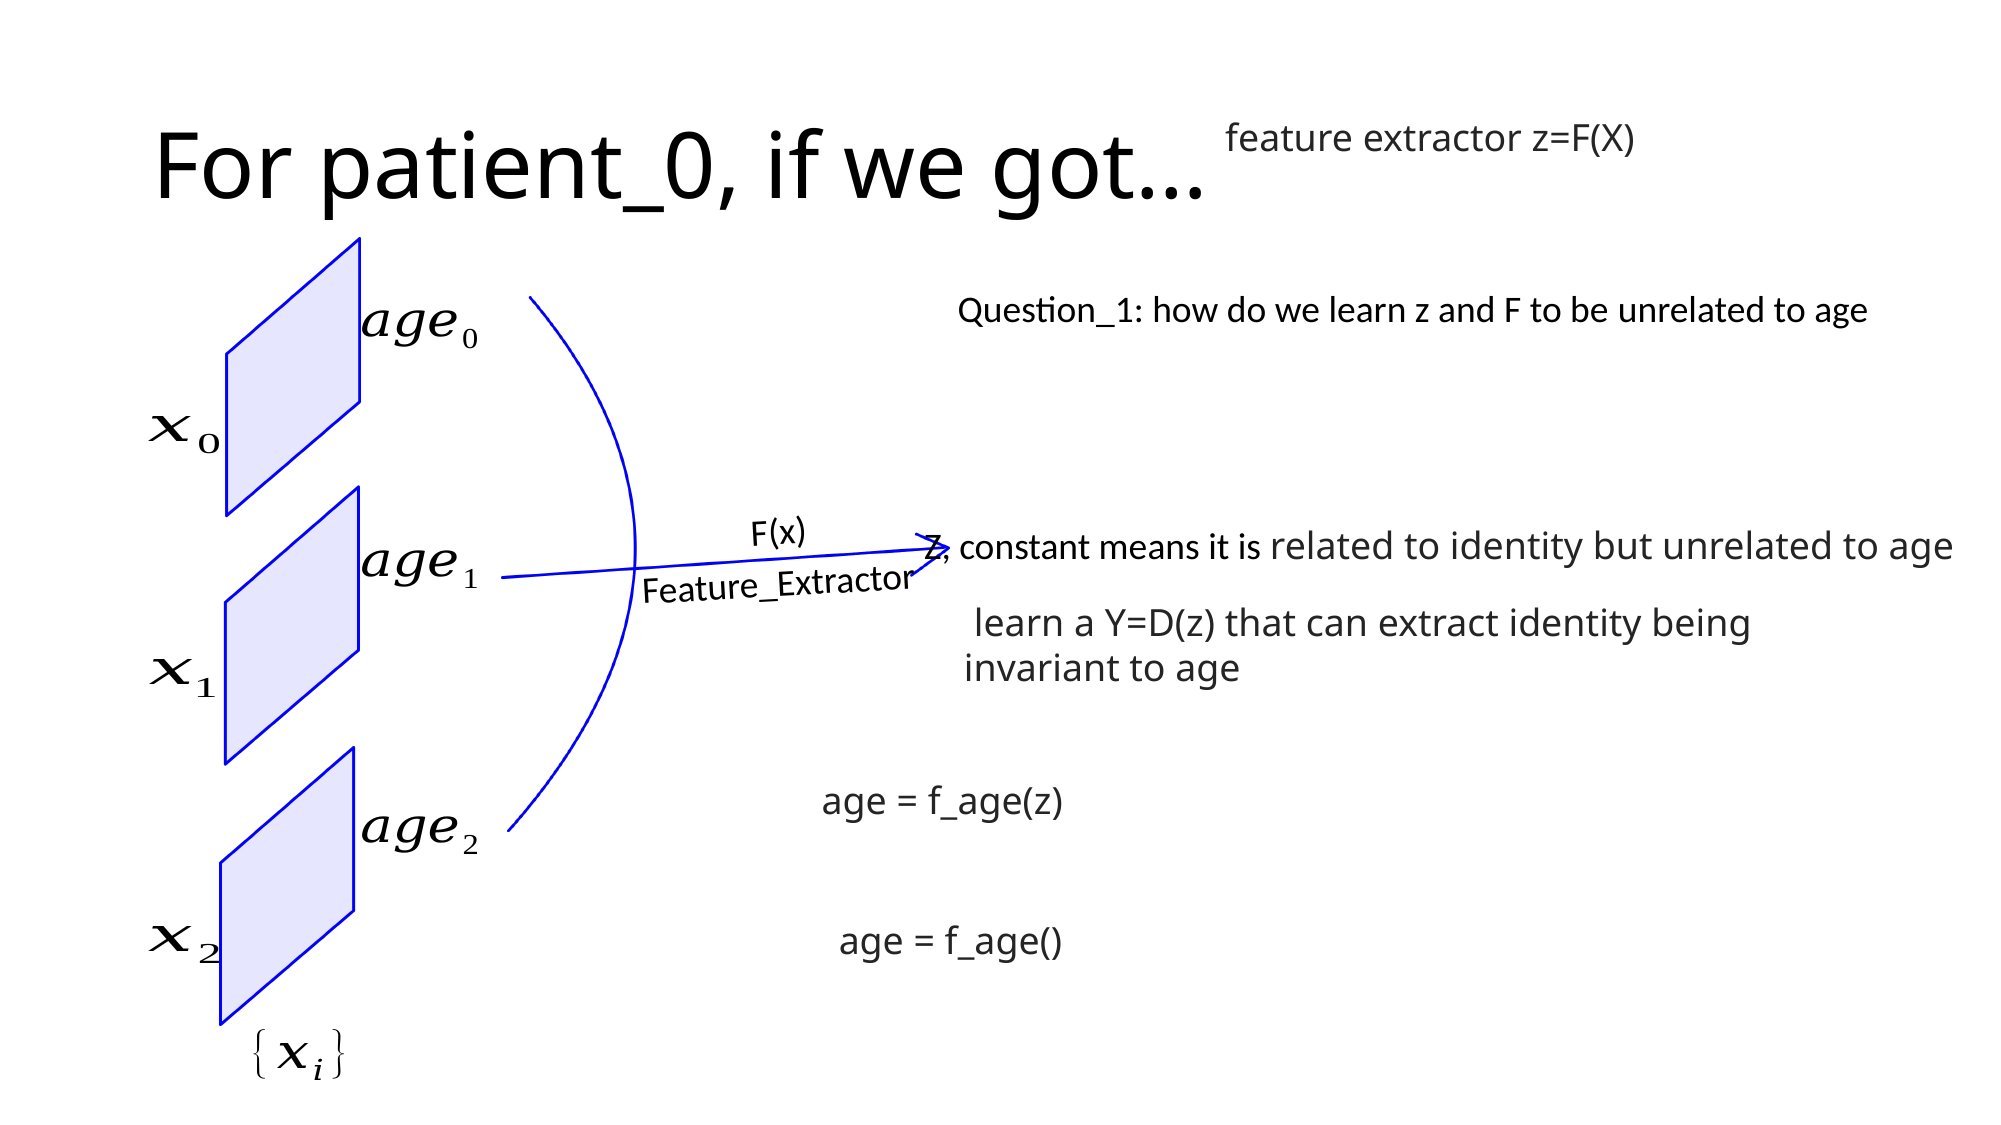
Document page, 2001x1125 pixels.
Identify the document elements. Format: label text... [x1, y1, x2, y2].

text_box age = f_age() [823, 909, 1134, 970]
text_box age = f_age(z) [950, 769, 1117, 830]
text_box Question_1: how do we learn z and F to be unrelated to age [942, 277, 1943, 338]
text_box learn a Y=D(z) that can extract identity being invariant to age [950, 620, 1916, 696]
text_box feature extractor z=F(X) [1210, 106, 2000, 167]
picture [501, 296, 950, 832]
text_box Z, constant means it is related to identity but unrelated to age [950, 514, 1970, 620]
title For patient_0, if we got… [137, 59, 1863, 278]
picture [219, 237, 361, 1026]
